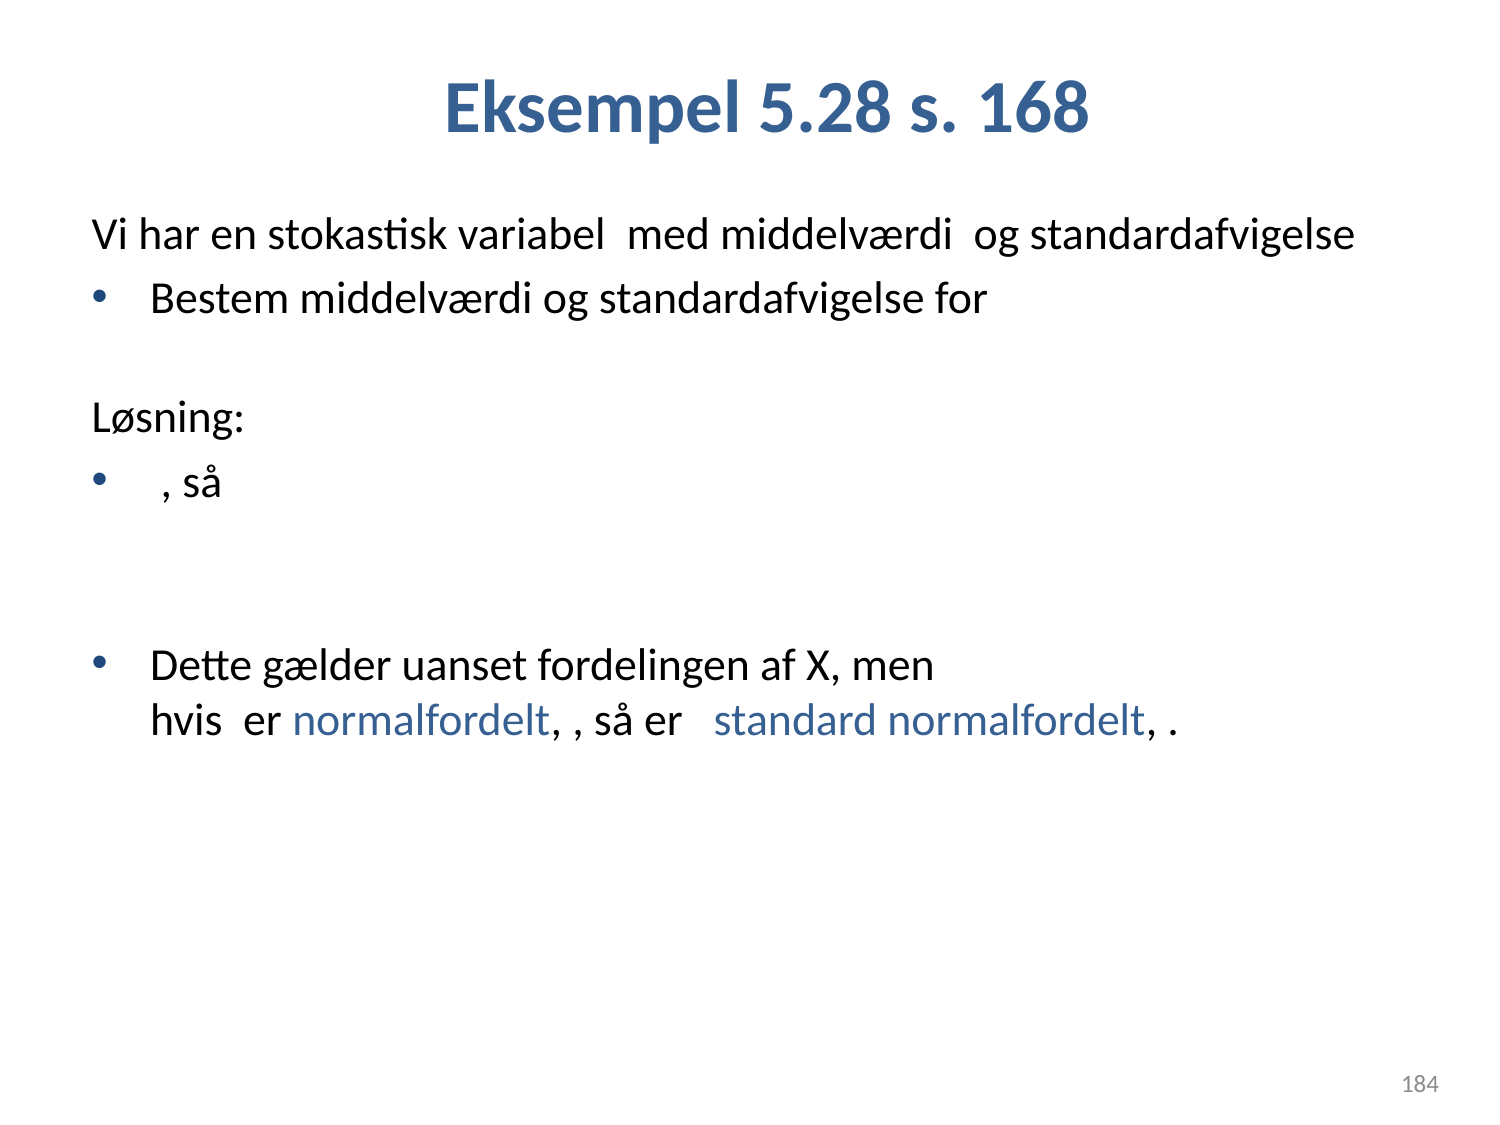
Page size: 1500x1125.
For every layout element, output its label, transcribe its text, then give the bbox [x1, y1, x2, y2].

title Eksempel 5.28 s. 168 [76, 45, 1459, 161]
slide_number 184 [1104, 1058, 1455, 1107]
